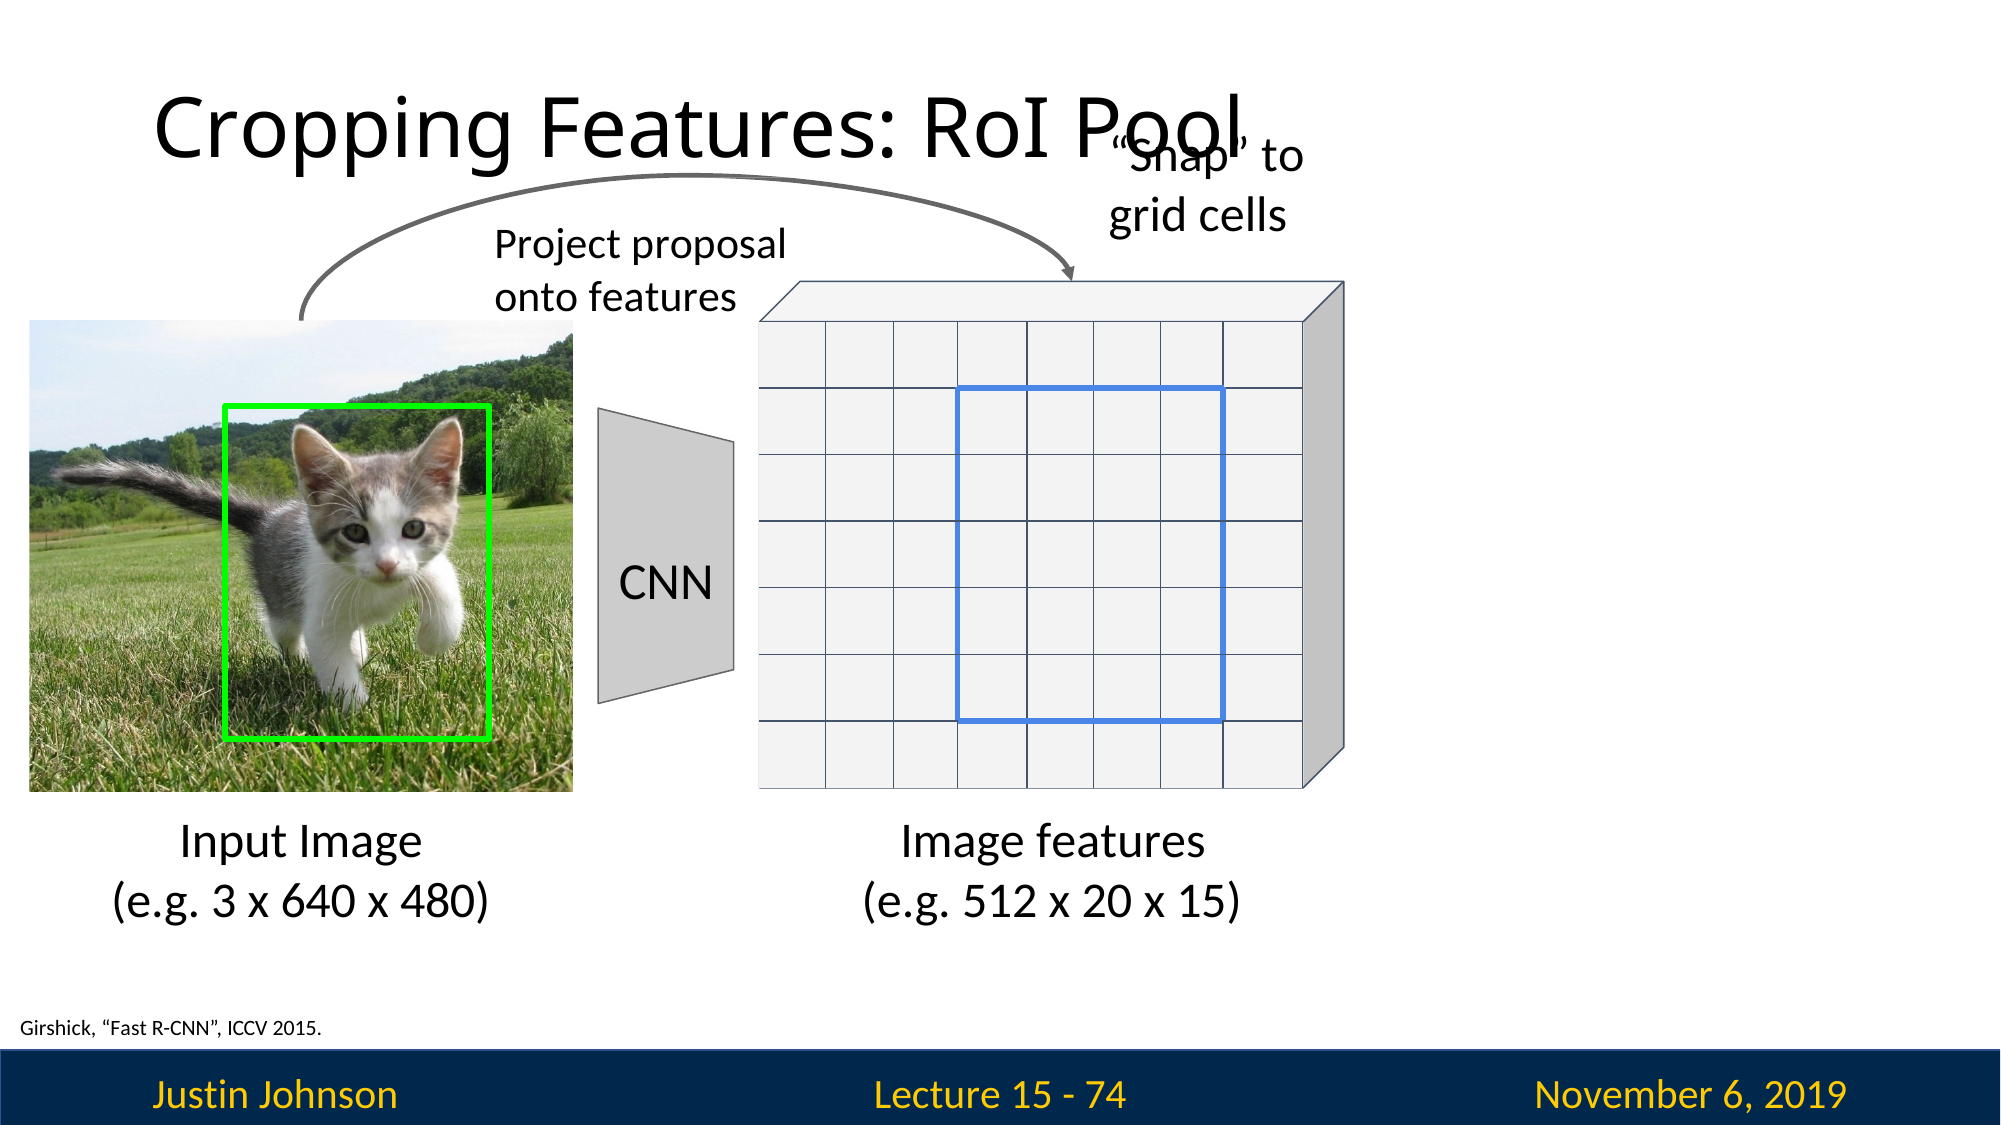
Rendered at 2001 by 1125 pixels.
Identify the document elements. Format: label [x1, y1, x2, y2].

table_cell [1094, 655, 1160, 718]
table_cell [1161, 391, 1220, 454]
table_cell [1161, 655, 1220, 718]
title [347, 178, 1059, 262]
table_cell [894, 522, 955, 587]
table_cell [1028, 655, 1093, 718]
table_cell [1161, 724, 1222, 788]
table_cell [958, 724, 1026, 788]
footer [150, 1066, 400, 1125]
table_header [894, 322, 957, 387]
table_cell [894, 455, 955, 520]
table_cell [1094, 455, 1160, 520]
table_cell [1224, 722, 1302, 788]
text_box [17, 1013, 332, 1040]
table_cell [1161, 522, 1220, 587]
table_cell [960, 655, 1026, 718]
table_cell [894, 389, 955, 454]
text_box [1106, 121, 1306, 242]
table_cell [960, 455, 1026, 520]
table_header [826, 322, 893, 387]
table_header [1094, 322, 1160, 385]
text_box [109, 807, 494, 928]
table_cell [826, 588, 893, 654]
table_header [1224, 322, 1302, 387]
table_cell [1094, 391, 1160, 454]
table_cell [1161, 455, 1220, 520]
table_cell [1226, 655, 1302, 720]
text_box [859, 807, 1245, 928]
table_cell [1094, 522, 1160, 587]
text_box [29, 172, 1344, 792]
table_cell [960, 522, 1026, 587]
table_cell [1226, 389, 1302, 454]
table_cell [1028, 588, 1093, 654]
table_cell [960, 588, 1026, 654]
table_cell [894, 722, 957, 788]
table_cell [826, 455, 893, 520]
table_cell [759, 588, 825, 654]
text_box [598, 408, 734, 704]
slide_number [861, 1067, 1141, 1125]
table_cell [894, 588, 955, 654]
table_cell [759, 522, 825, 587]
table_cell [1028, 455, 1093, 520]
table_cell [759, 655, 825, 720]
table_cell [960, 391, 1026, 454]
slide_number [1532, 1066, 1850, 1125]
table_cell [826, 655, 893, 720]
table_cell [1226, 455, 1302, 520]
table_cell [826, 722, 893, 788]
table_cell [894, 655, 955, 720]
table_cell [1028, 391, 1093, 454]
table_header [759, 322, 825, 387]
title [73, 41, 1927, 262]
table_header [1161, 322, 1222, 385]
table_header [1028, 322, 1093, 385]
table_cell [759, 722, 825, 788]
table_header [958, 322, 1026, 385]
table_cell [1226, 588, 1302, 654]
table_cell [1094, 588, 1160, 654]
table_cell [826, 389, 893, 454]
table_cell [1226, 522, 1302, 587]
table_cell [826, 522, 893, 587]
table_cell [1094, 724, 1160, 788]
table_cell [1028, 522, 1093, 587]
table_cell [1161, 588, 1220, 654]
table_cell [759, 455, 825, 520]
table_cell [1028, 724, 1093, 788]
table_cell [759, 389, 825, 454]
